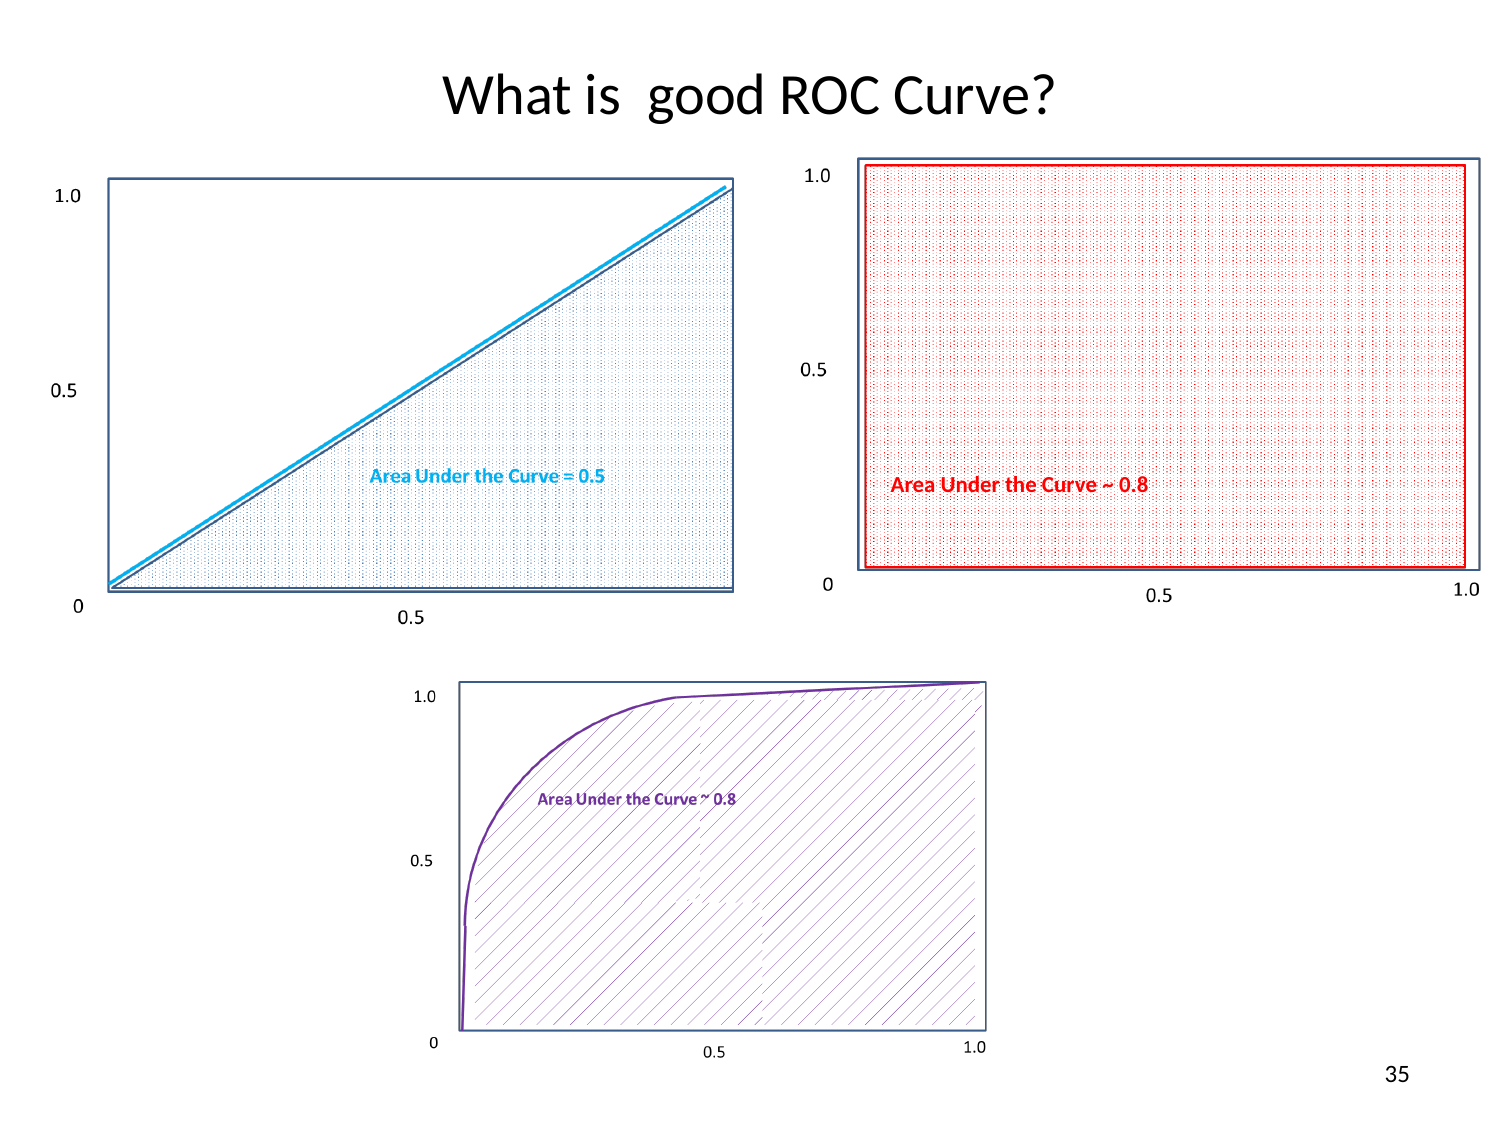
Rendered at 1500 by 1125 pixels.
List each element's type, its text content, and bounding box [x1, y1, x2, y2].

picture [37, 175, 734, 643]
picture [787, 155, 1500, 621]
slide_number 35 [1074, 1042, 1425, 1103]
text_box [399, 674, 1021, 1095]
title What is good ROC Curve? [75, 45, 1425, 138]
